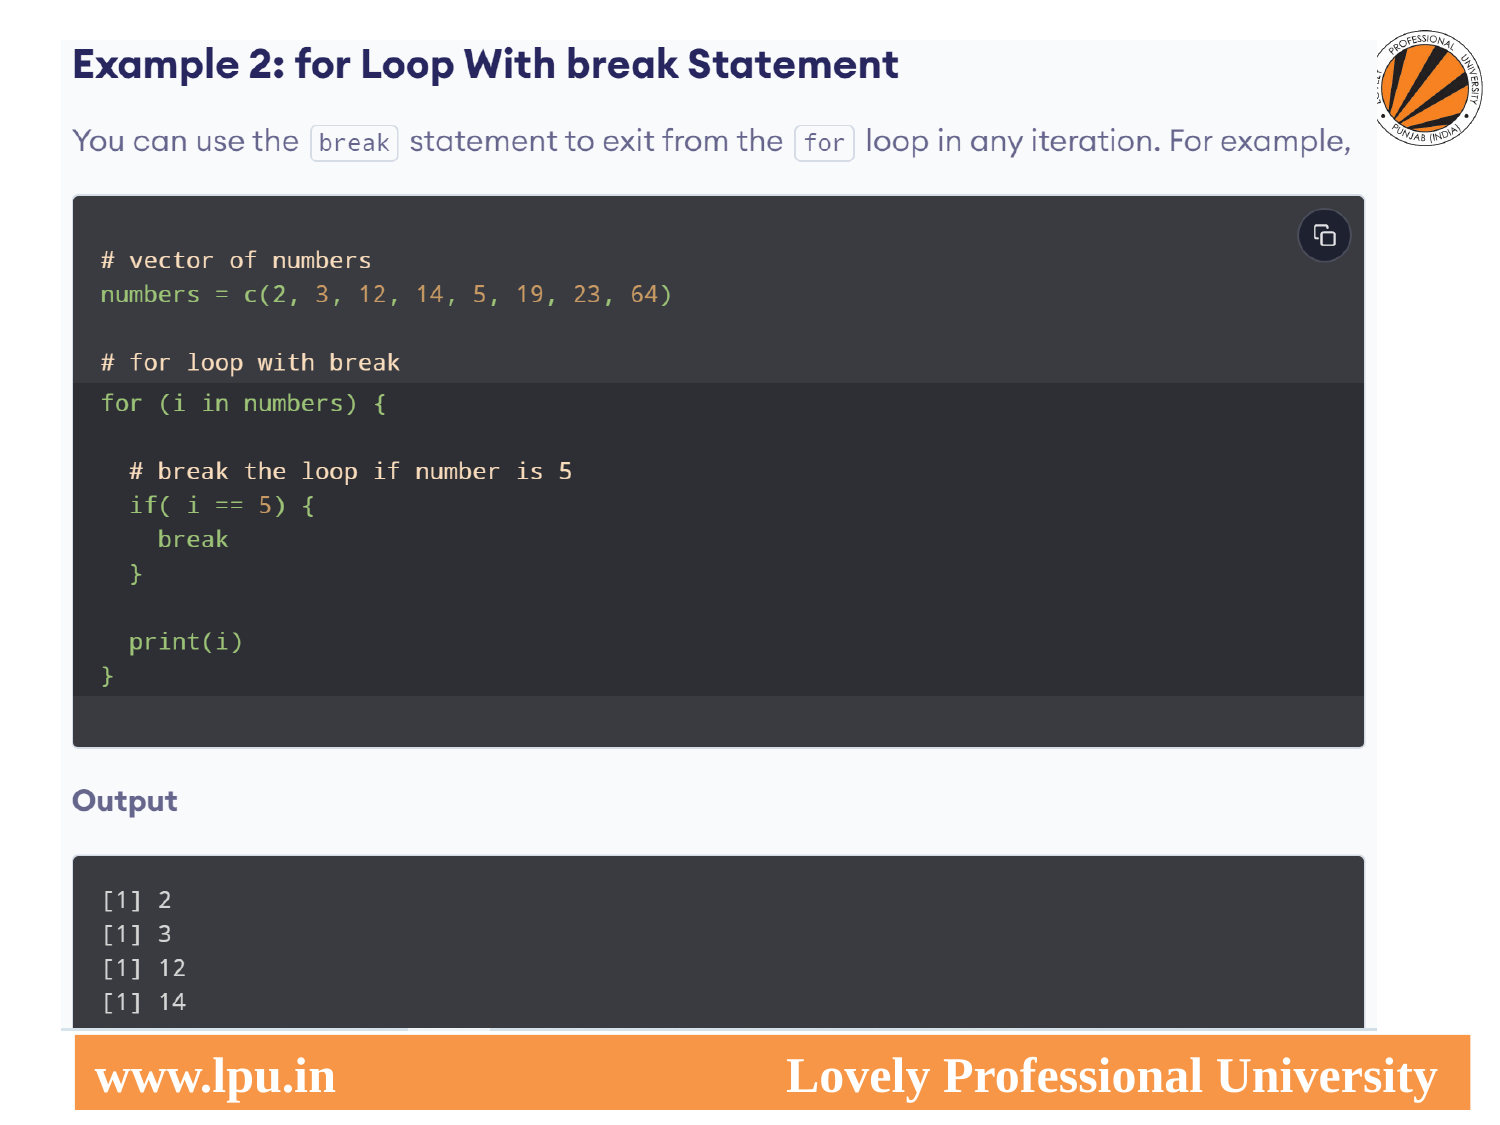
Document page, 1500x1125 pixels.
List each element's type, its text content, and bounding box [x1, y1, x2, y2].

picture [61, 30, 1483, 1032]
text_box www.lpu.in Lovely Professional University [74, 1034, 1471, 1110]
